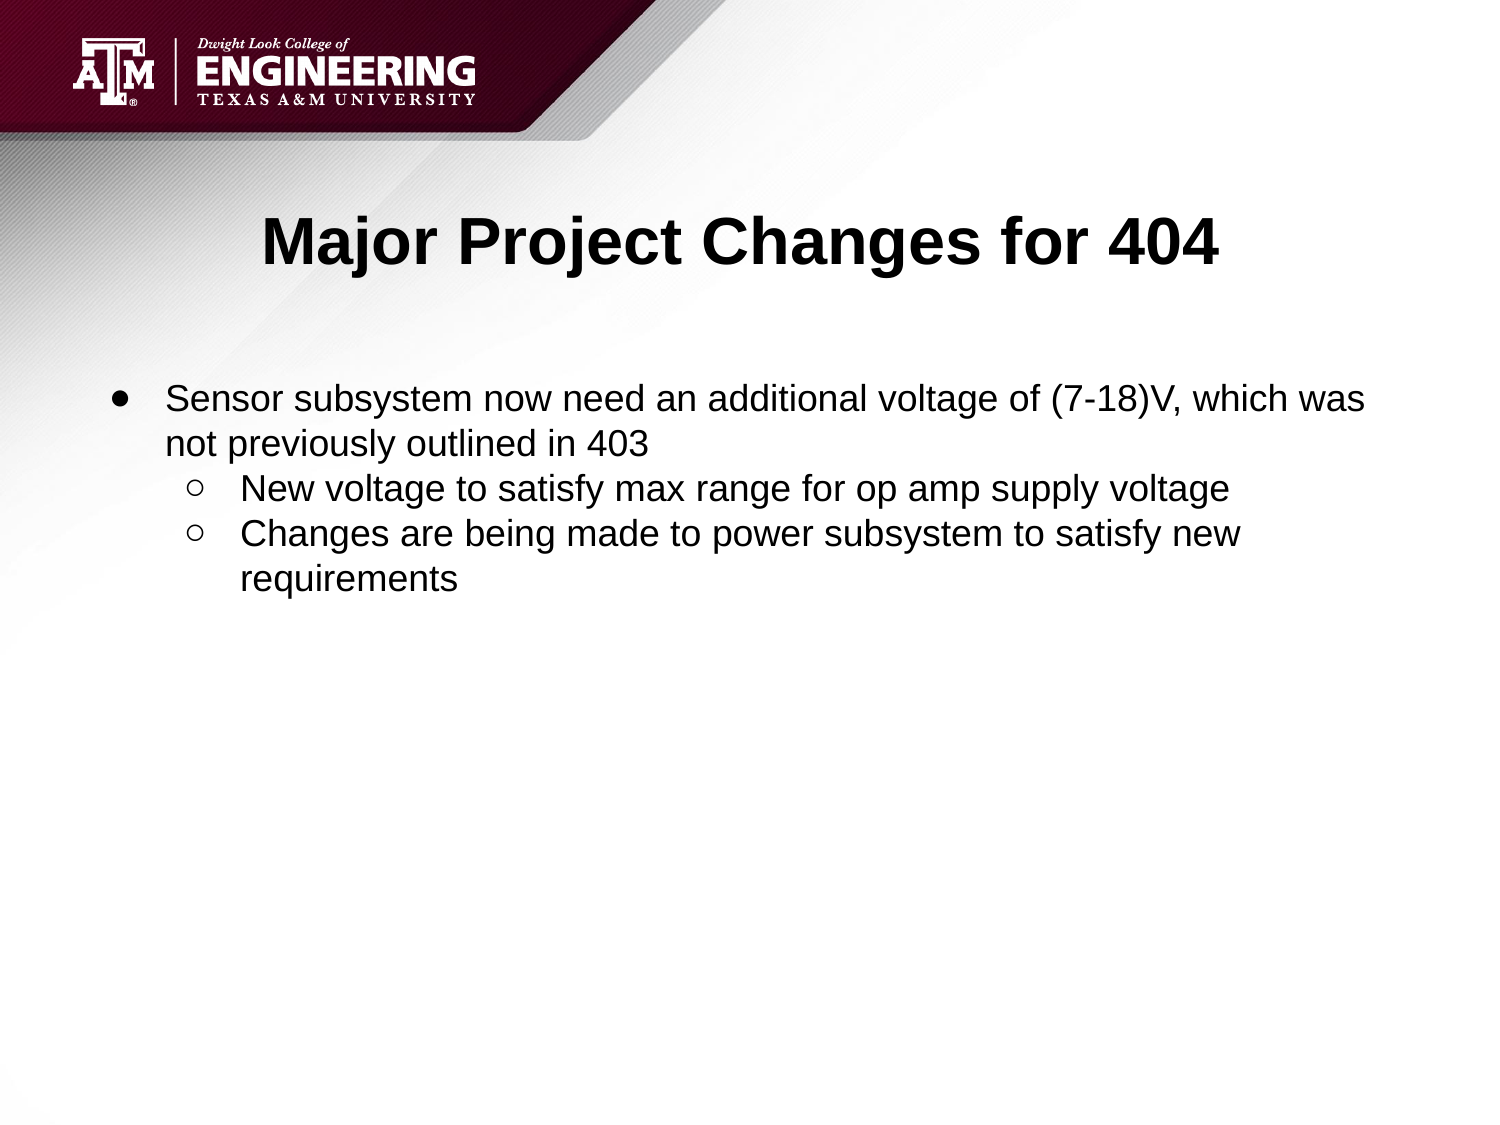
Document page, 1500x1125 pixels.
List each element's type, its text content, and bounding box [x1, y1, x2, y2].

text_box Sensor subsystem now need an additional voltage of (7-18)V, which was not previously outlined in 403 New voltage to satisfy max range for op amp supply voltage Changes are being made to power subsystem to satisfy new requirements [74, 366, 1425, 607]
picture [0, 0, 1500, 1125]
title Major Project Changes for 404 [75, 172, 1425, 304]
